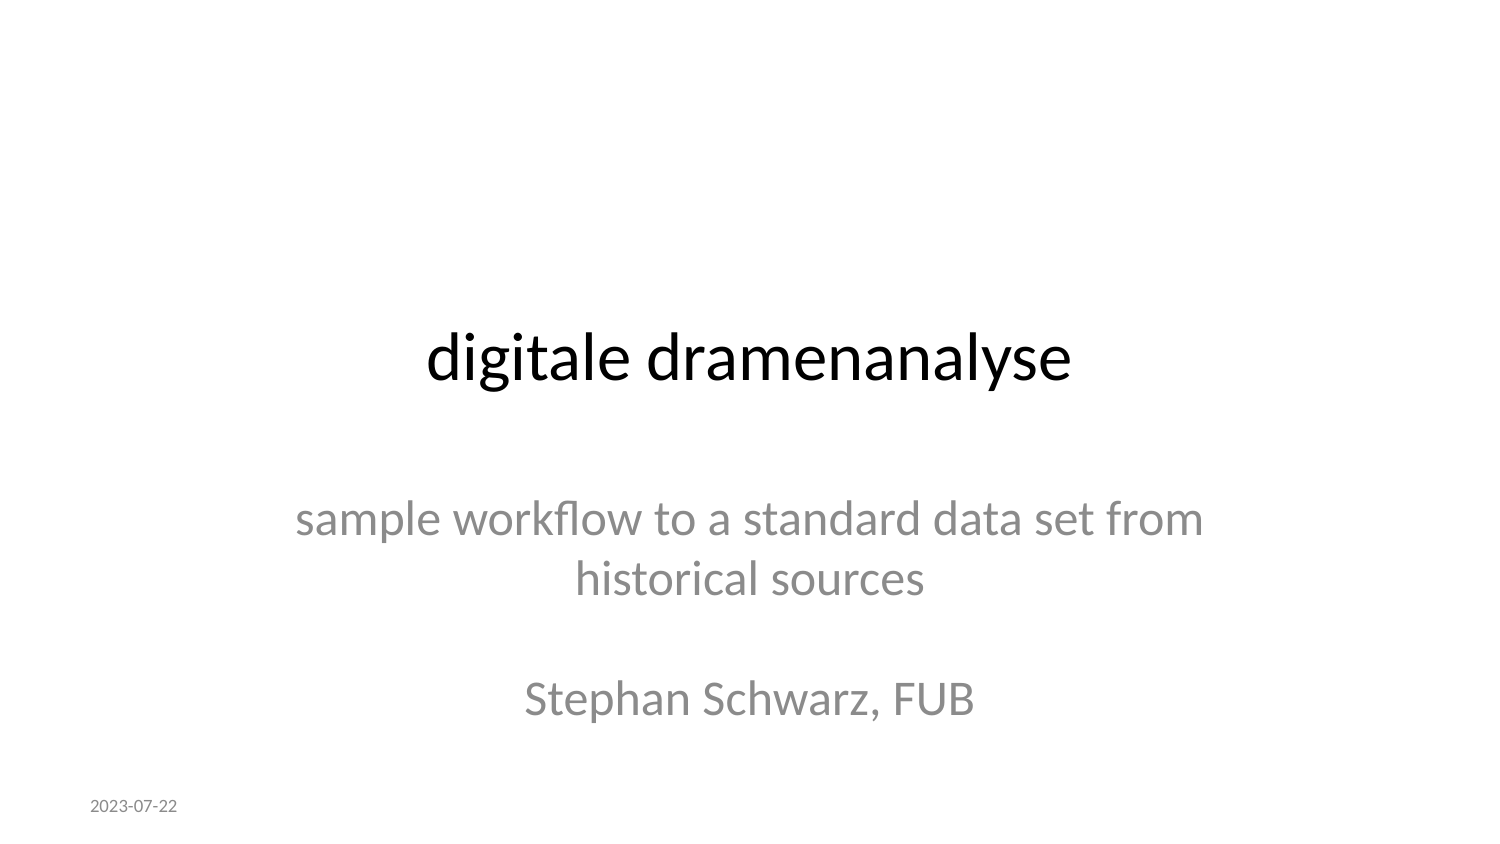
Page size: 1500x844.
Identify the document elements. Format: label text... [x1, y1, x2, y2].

title digitale dramenanalyse [112, 262, 1388, 443]
subtitle sample workflow to a standard data set from historical sources Stephan Schwarz, FUB [225, 478, 1275, 694]
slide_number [75, 782, 425, 827]
